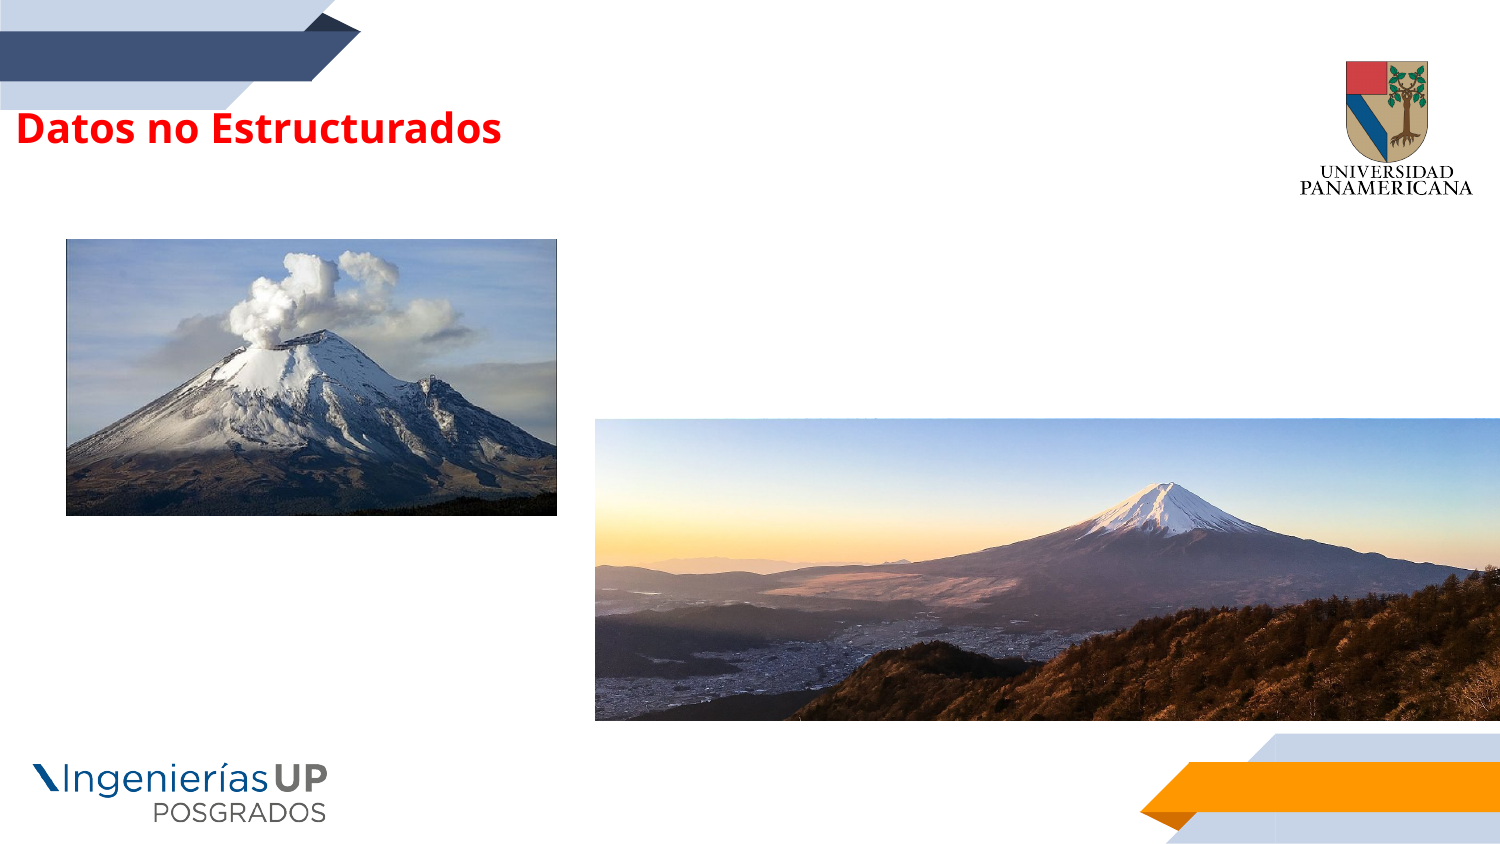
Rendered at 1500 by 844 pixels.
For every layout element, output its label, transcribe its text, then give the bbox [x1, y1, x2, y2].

title Datos no Estructurados [0, 64, 863, 191]
picture [66, 239, 557, 516]
picture [1286, 44, 1490, 210]
picture [15, 737, 344, 844]
picture [594, 418, 1500, 721]
